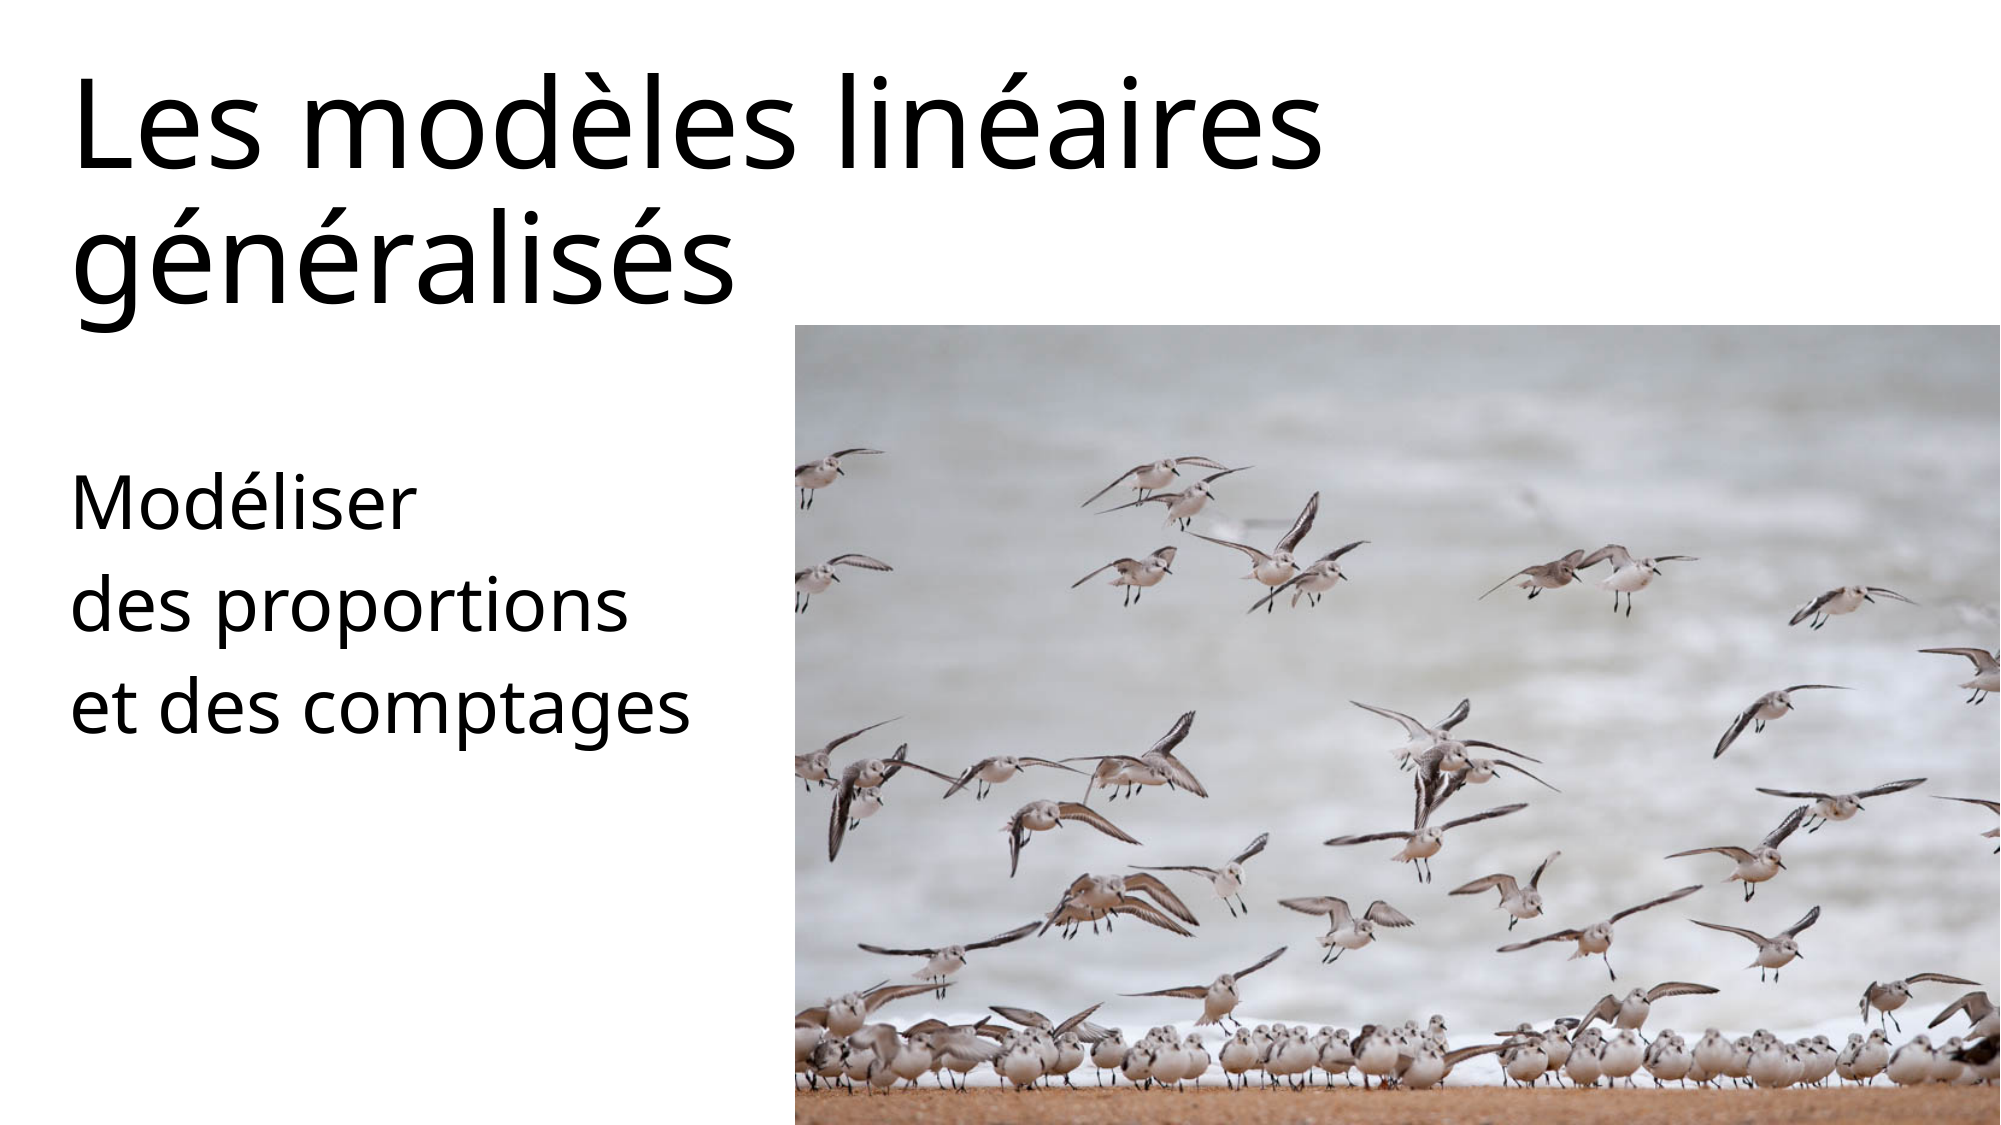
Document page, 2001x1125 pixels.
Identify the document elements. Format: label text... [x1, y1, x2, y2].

subtitle Modéliser des proportions et des comptages [54, 457, 795, 654]
picture [795, 325, 2000, 1125]
title Les modèles linéaires généralisés [54, 33, 1555, 339]
